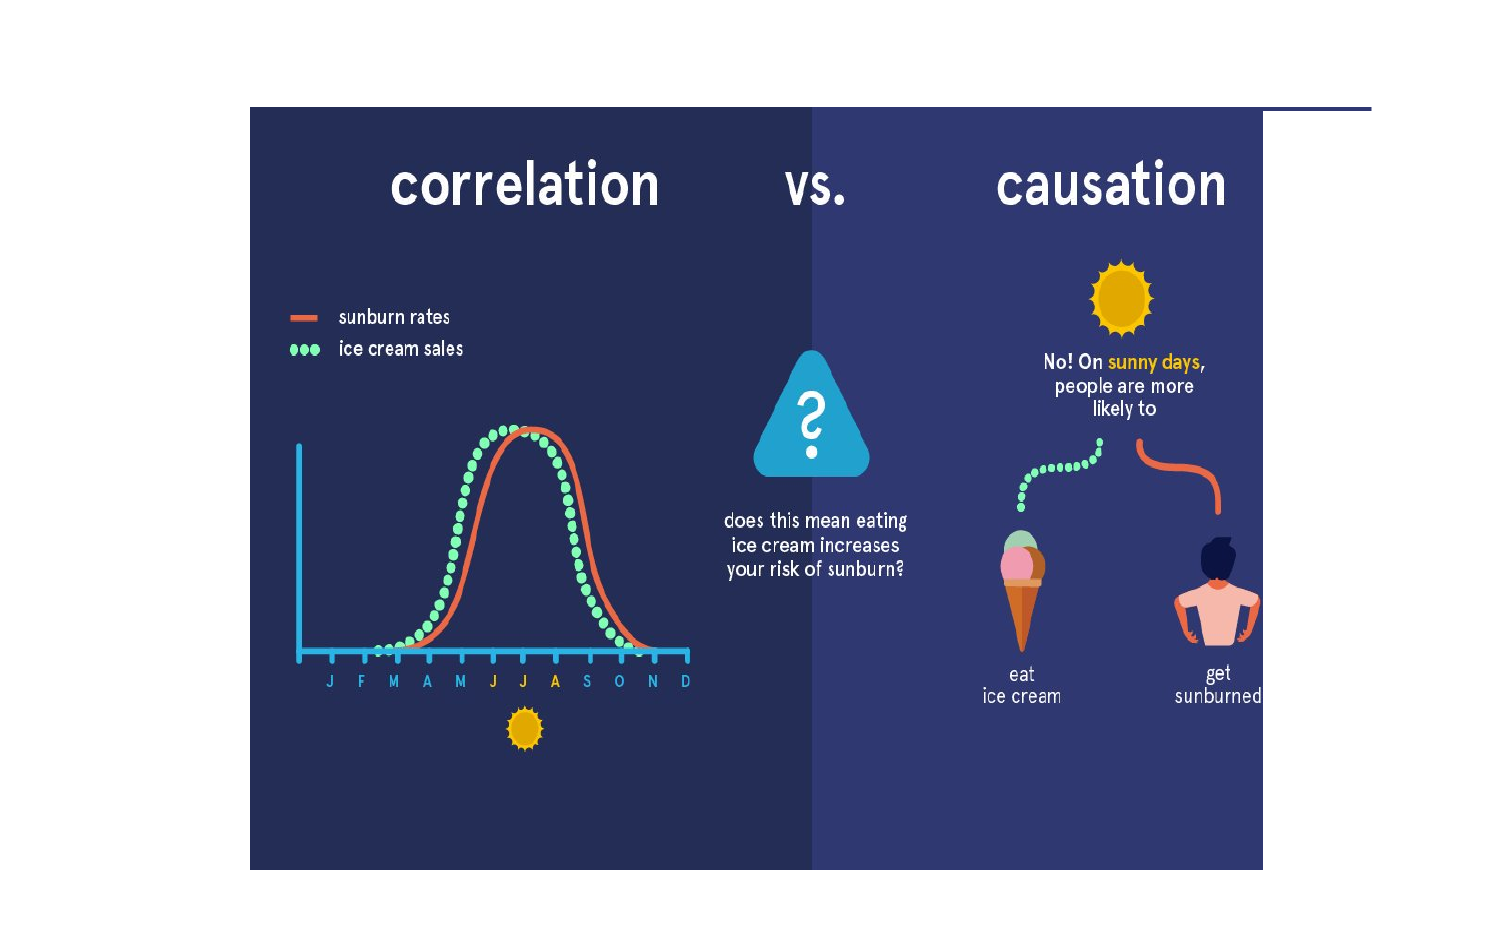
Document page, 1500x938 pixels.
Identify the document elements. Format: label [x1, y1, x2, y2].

picture [249, 106, 1372, 872]
